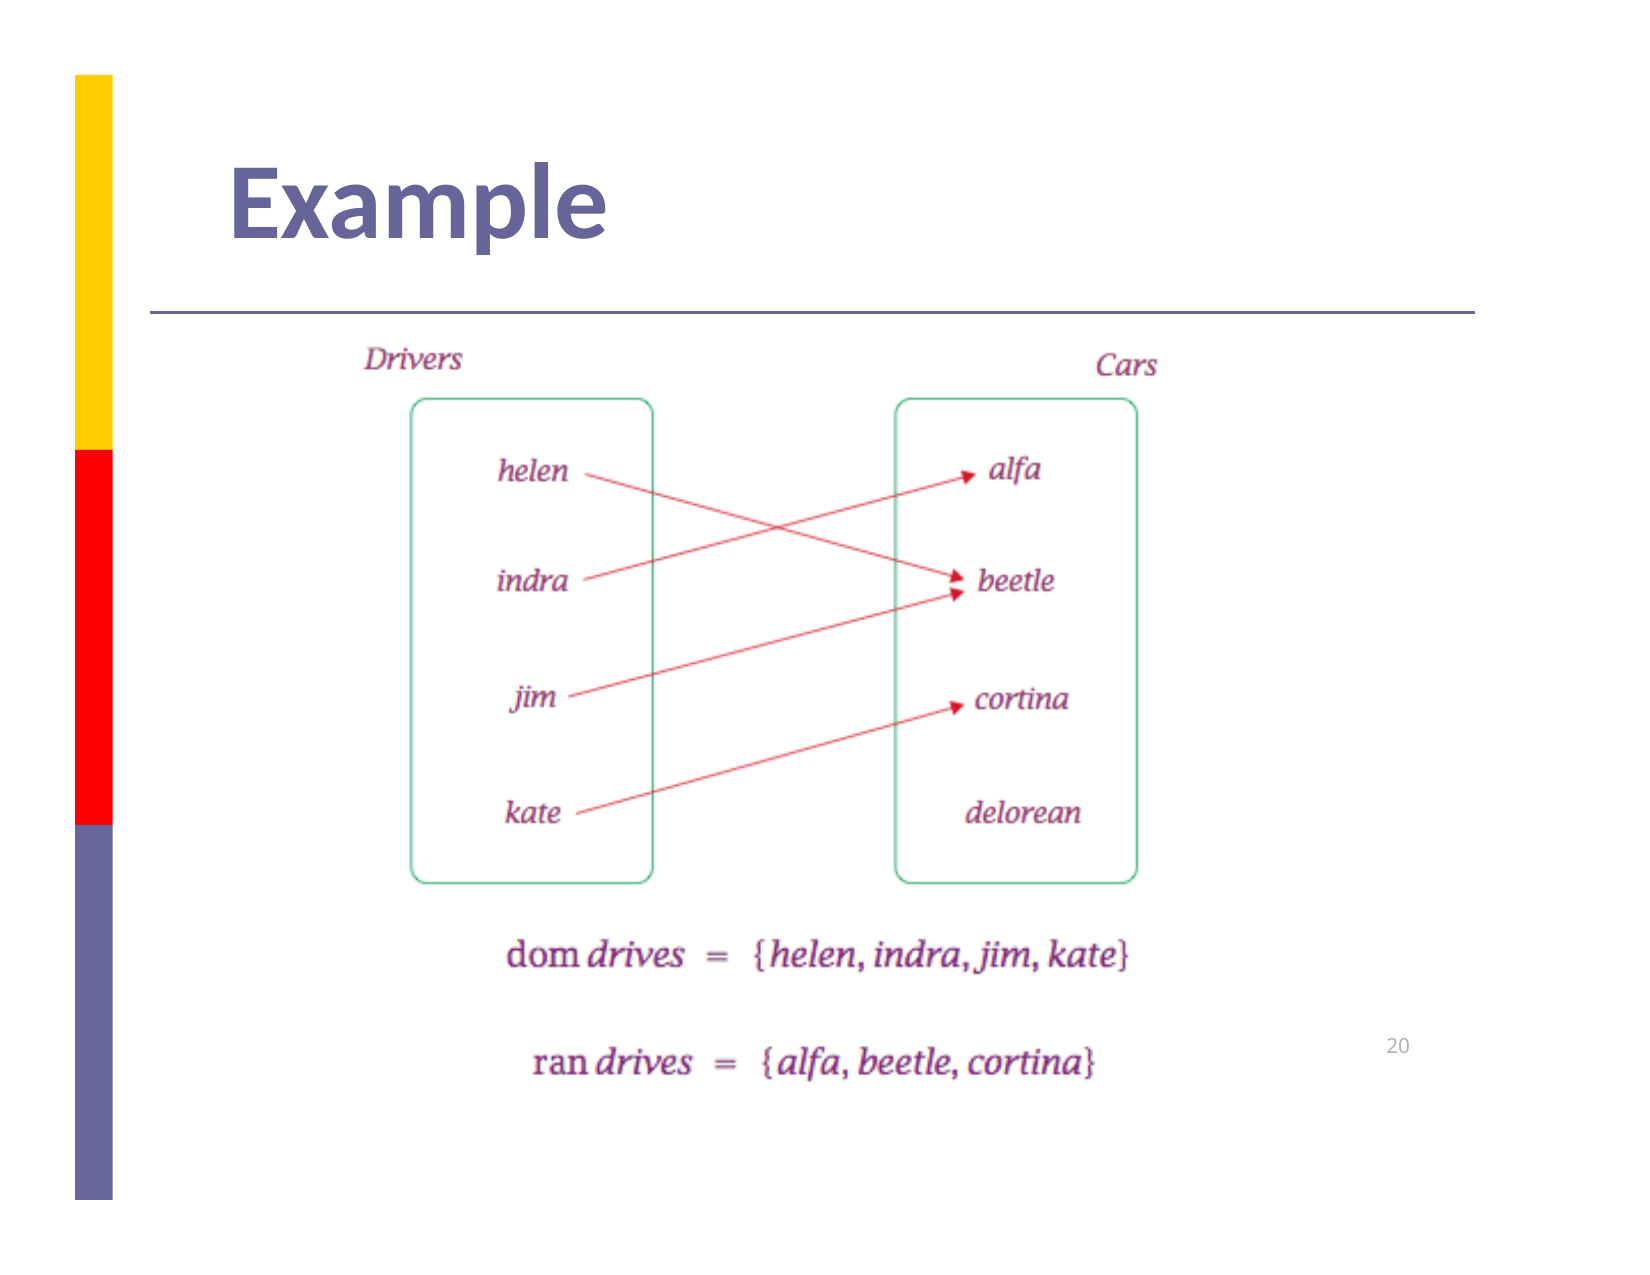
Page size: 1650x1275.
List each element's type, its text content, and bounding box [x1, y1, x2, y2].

picture [519, 1022, 1114, 1106]
title Example [228, 129, 1475, 262]
picture [494, 912, 1135, 1000]
picture [343, 320, 1224, 909]
slide_number 20 [1118, 1025, 1425, 1100]
